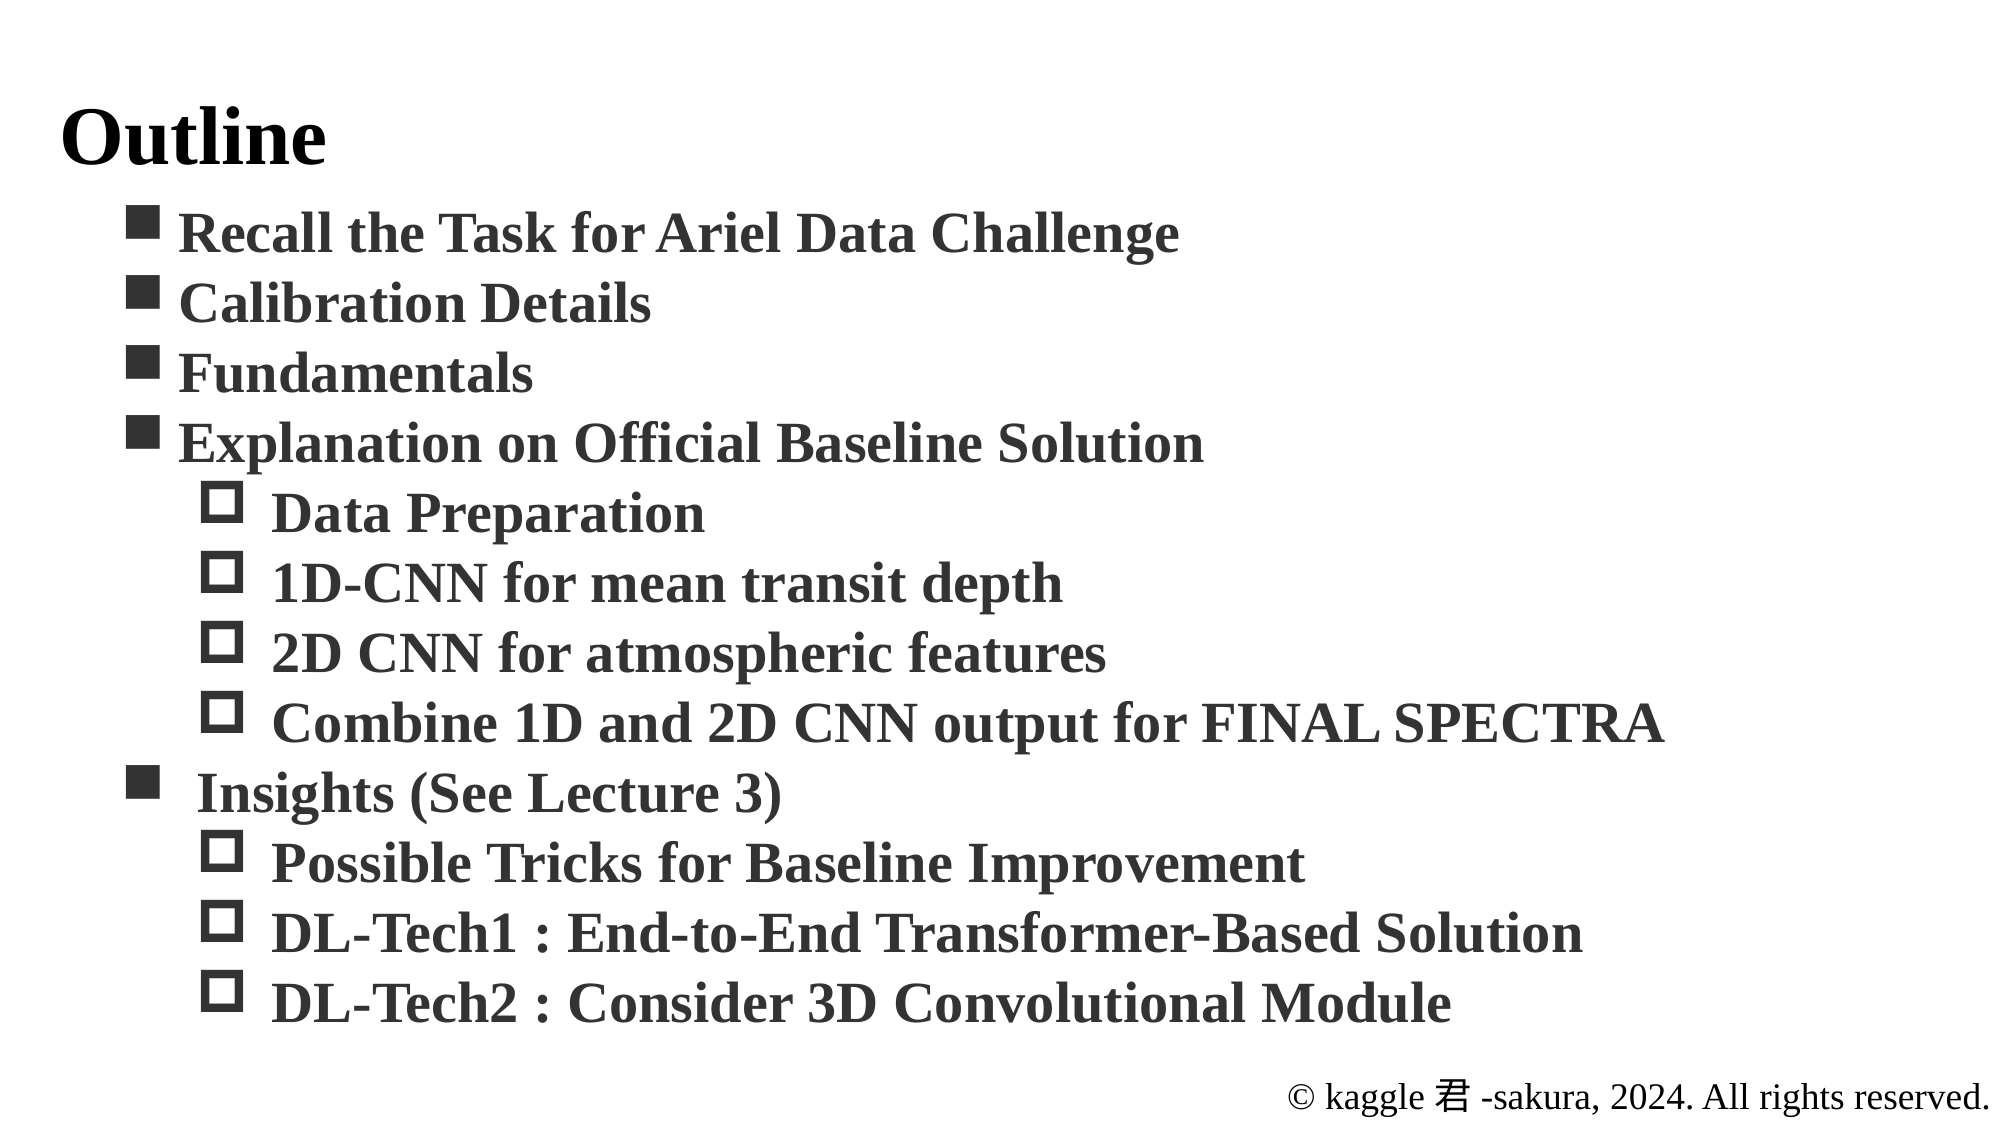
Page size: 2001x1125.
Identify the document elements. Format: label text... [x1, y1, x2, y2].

text_box © kaggle君-sakura, 2024. All rights reserved. [1272, 1064, 2000, 1125]
text_box Outline [44, 73, 1028, 189]
text_box Recall the Task for Ariel Data Challenge Calibration Details Fundamentals Explanation on Official Baseline Solution Data Preparation 1D-CNN for mean transit depth 2D CNN for atmospheric features Combine 1D and 2D CNN output for FINAL SPECTRA Insights (See Lecture 3) Possible Tricks for Baseline Improvement DL-Tech1 : End-to-End Transformer-Based Solution DL-Tech2 : Consider 3D Convolutional Module [121, 194, 1793, 1105]
